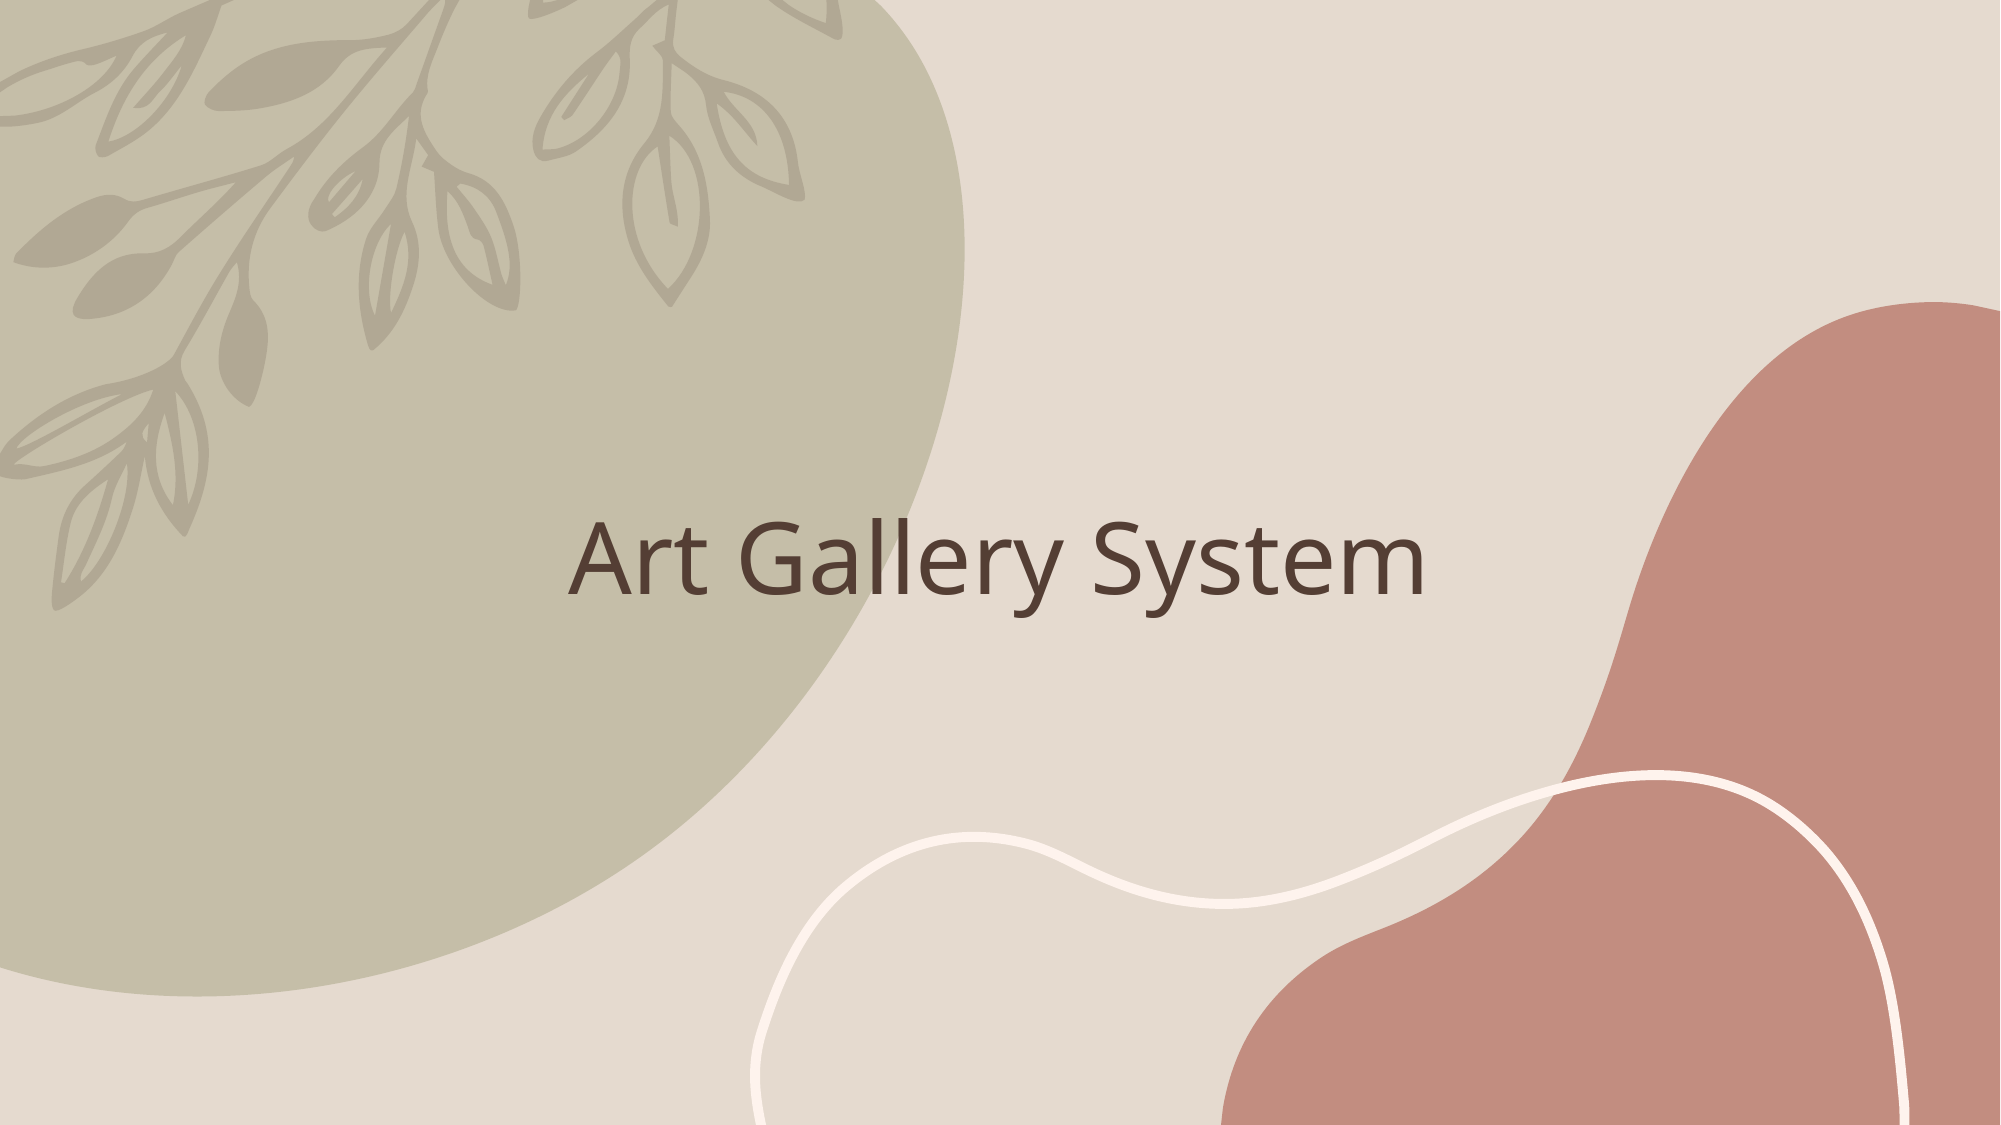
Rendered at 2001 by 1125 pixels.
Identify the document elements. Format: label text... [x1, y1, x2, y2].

title Art Gallery System [150, 149, 1850, 975]
